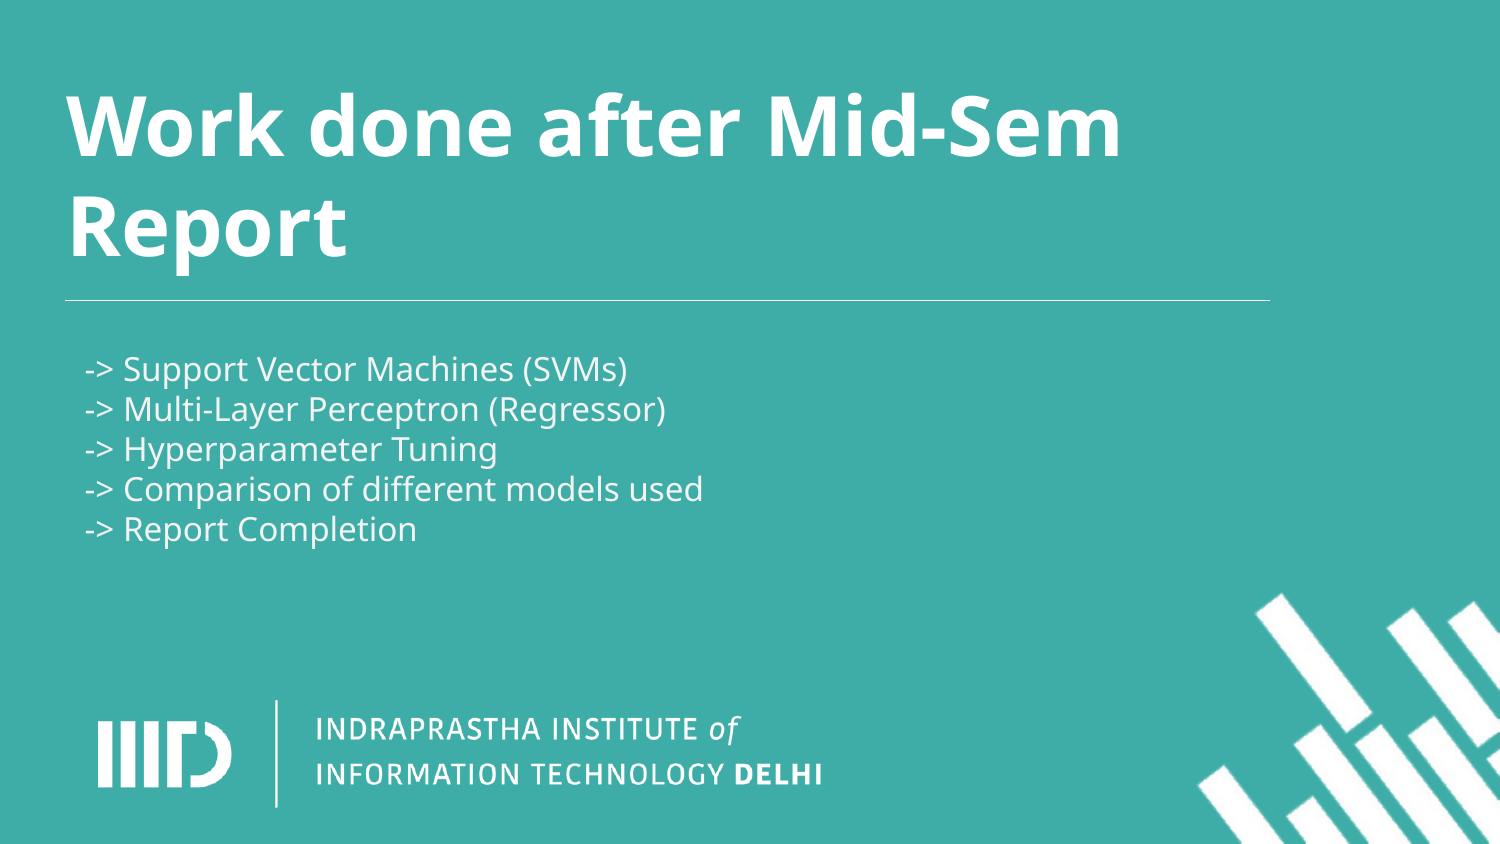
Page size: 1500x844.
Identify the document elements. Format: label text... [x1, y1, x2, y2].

title Work done after Mid-Sem Report [51, 158, 1378, 289]
picture [1154, 578, 1500, 844]
text_box -> Support Vector Machines (SVMs) -> Multi-Layer Perceptron (Regressor) -> Hyperparameter Tuning -> Comparison of different models used -> Report Completion [69, 333, 1173, 563]
picture [64, 671, 855, 830]
